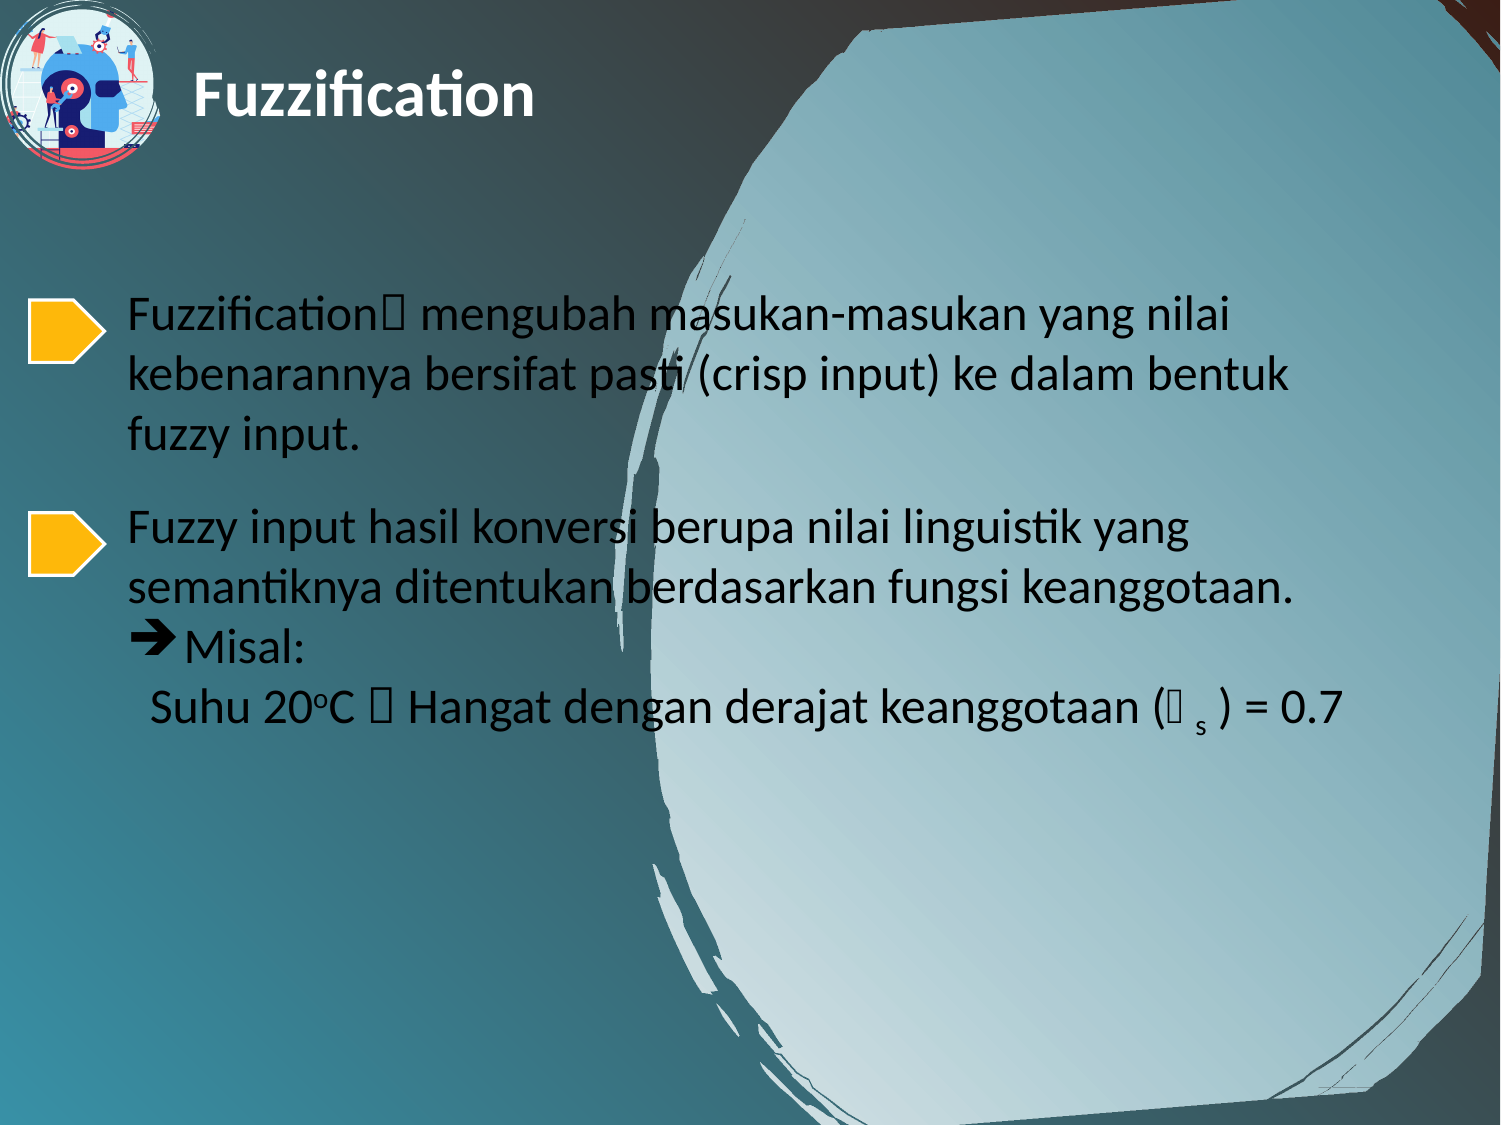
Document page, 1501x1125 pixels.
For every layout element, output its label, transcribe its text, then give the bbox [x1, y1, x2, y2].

title Fuzzification [193, 31, 1501, 130]
picture [0, 0, 161, 170]
text_box Fuzzification mengubah masukan-masukan yang nilai kebenarannya bersifat pasti (crisp input) ke dalam bentuk fuzzy input. [112, 273, 1313, 468]
text_box [28, 511, 107, 577]
text_box [28, 298, 107, 364]
text_box Fuzzy input hasil konversi berupa nilai linguistik yang semantiknya ditentukan berdasarkan fungsi keanggotaan. Misal: Suhu 20oC  Hangat dengan derajat keanggotaan (s ) = 0.7 [112, 485, 1388, 809]
